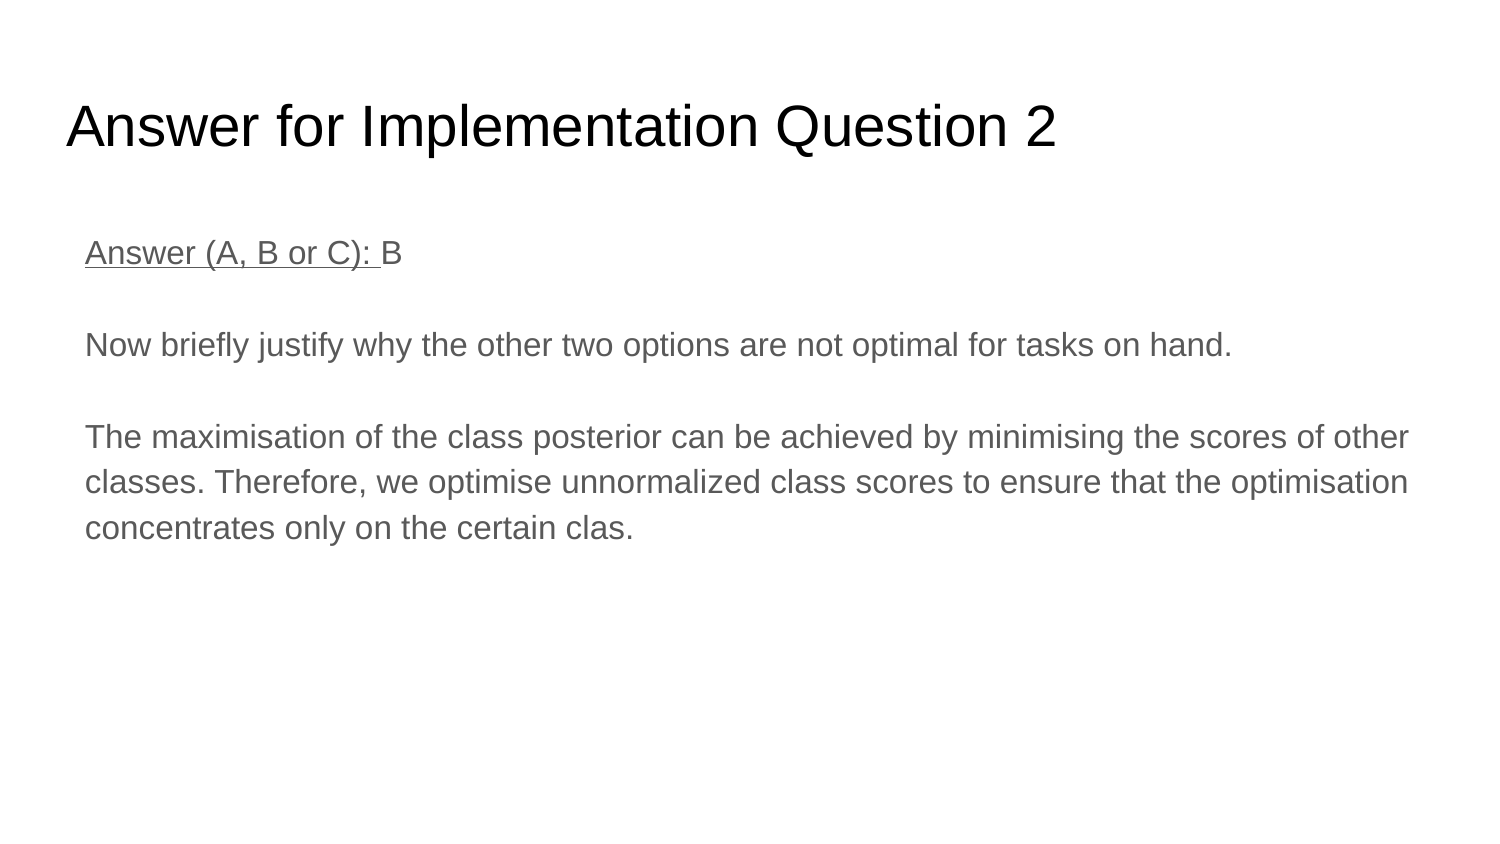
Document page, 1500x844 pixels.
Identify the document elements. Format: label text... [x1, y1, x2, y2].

list Answer (A, B or C): B Now briefly justify why the other two options are not optimal for tasks on hand. The maximisation of the class posterior can be achieved by minimising the scores of other classes. Therefore, we optimise unnormalized class scores to ensure that the optimisation concentrates only on the certain clas. [51, 210, 1449, 771]
title Answer for Implementation Question 2 [51, 72, 1449, 167]
